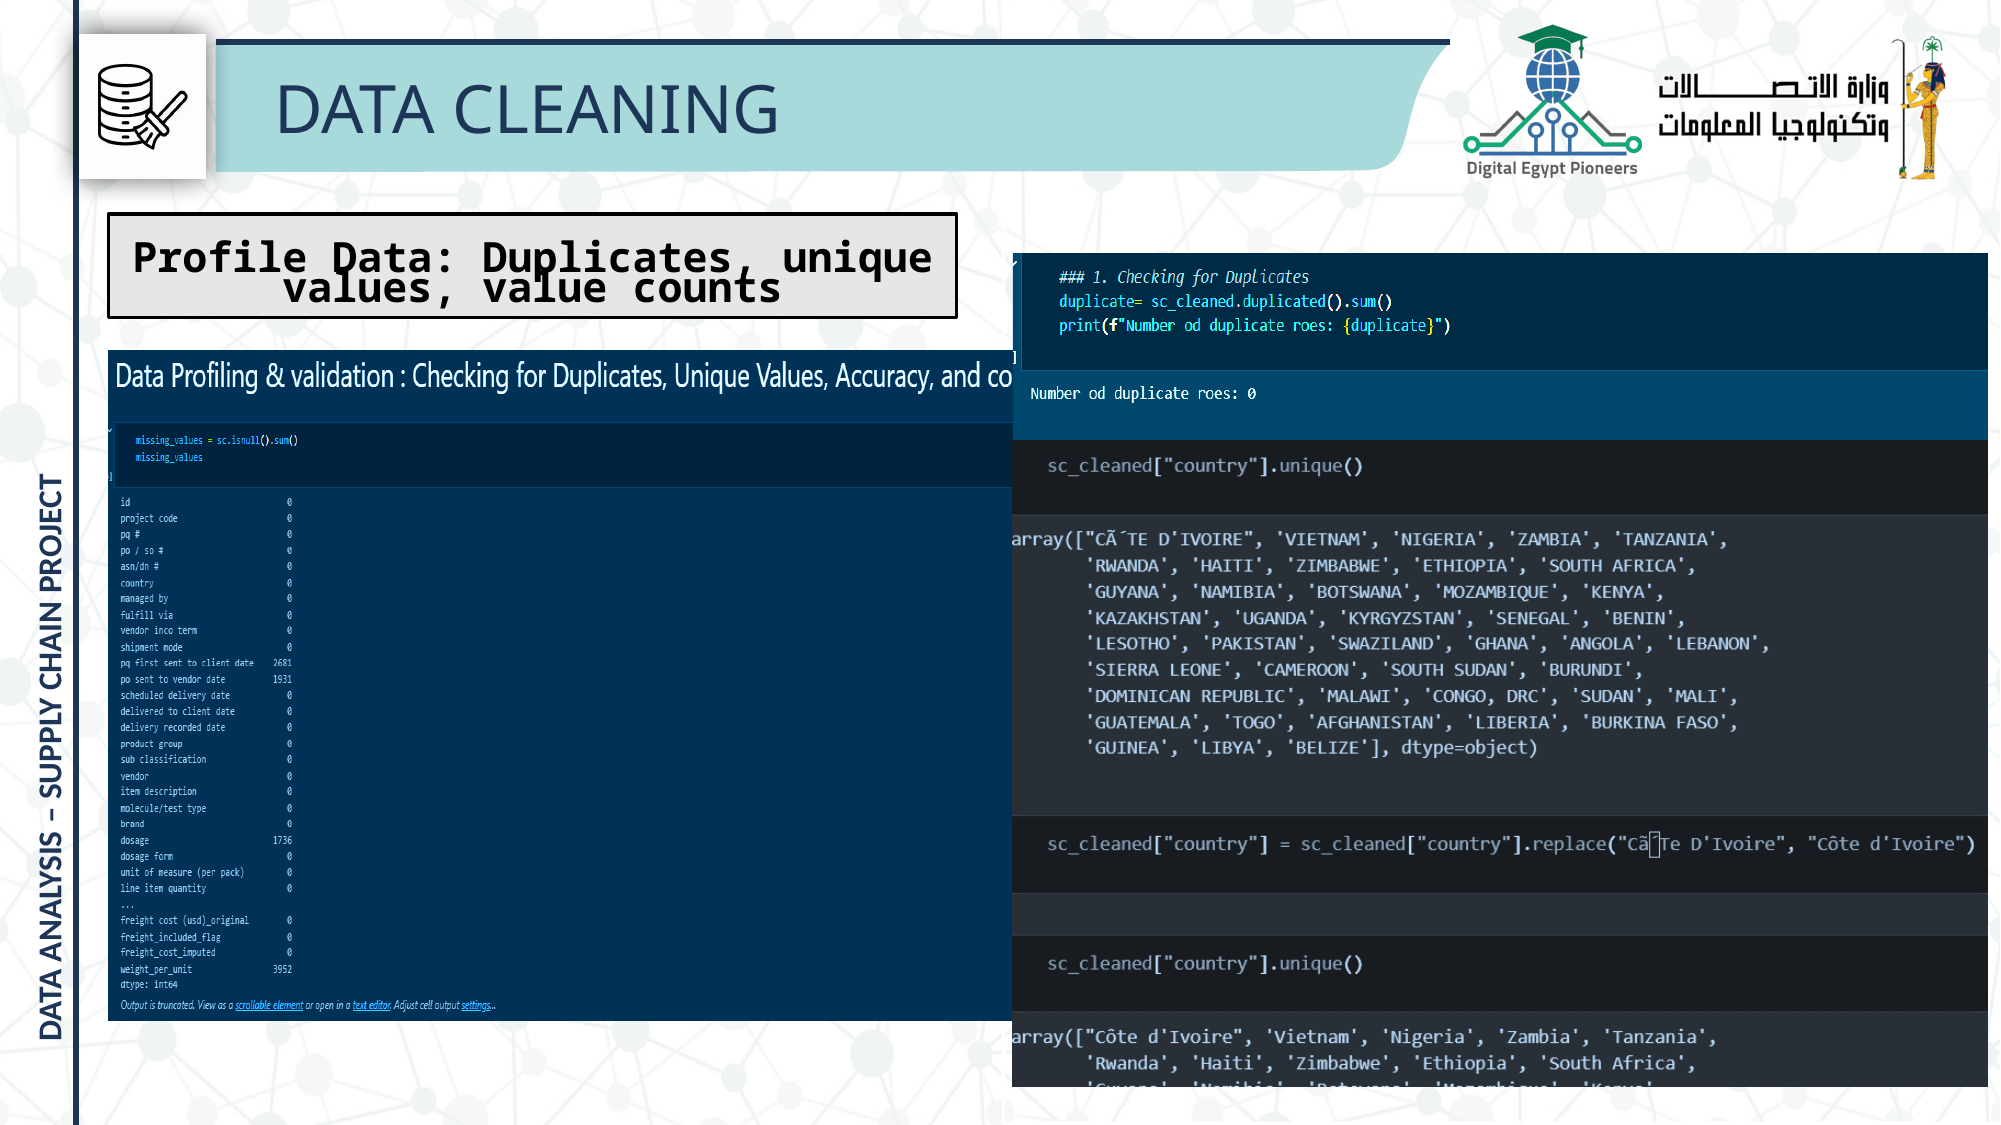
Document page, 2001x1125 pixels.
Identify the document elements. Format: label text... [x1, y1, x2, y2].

text_box DATA CLEANING [259, 59, 888, 155]
picture [1463, 20, 1956, 193]
picture [108, 253, 1988, 1088]
picture [79, 34, 206, 179]
picture [1023, 253, 1988, 369]
text_box Profile Data: Duplicates, unique values, value counts [108, 213, 957, 318]
